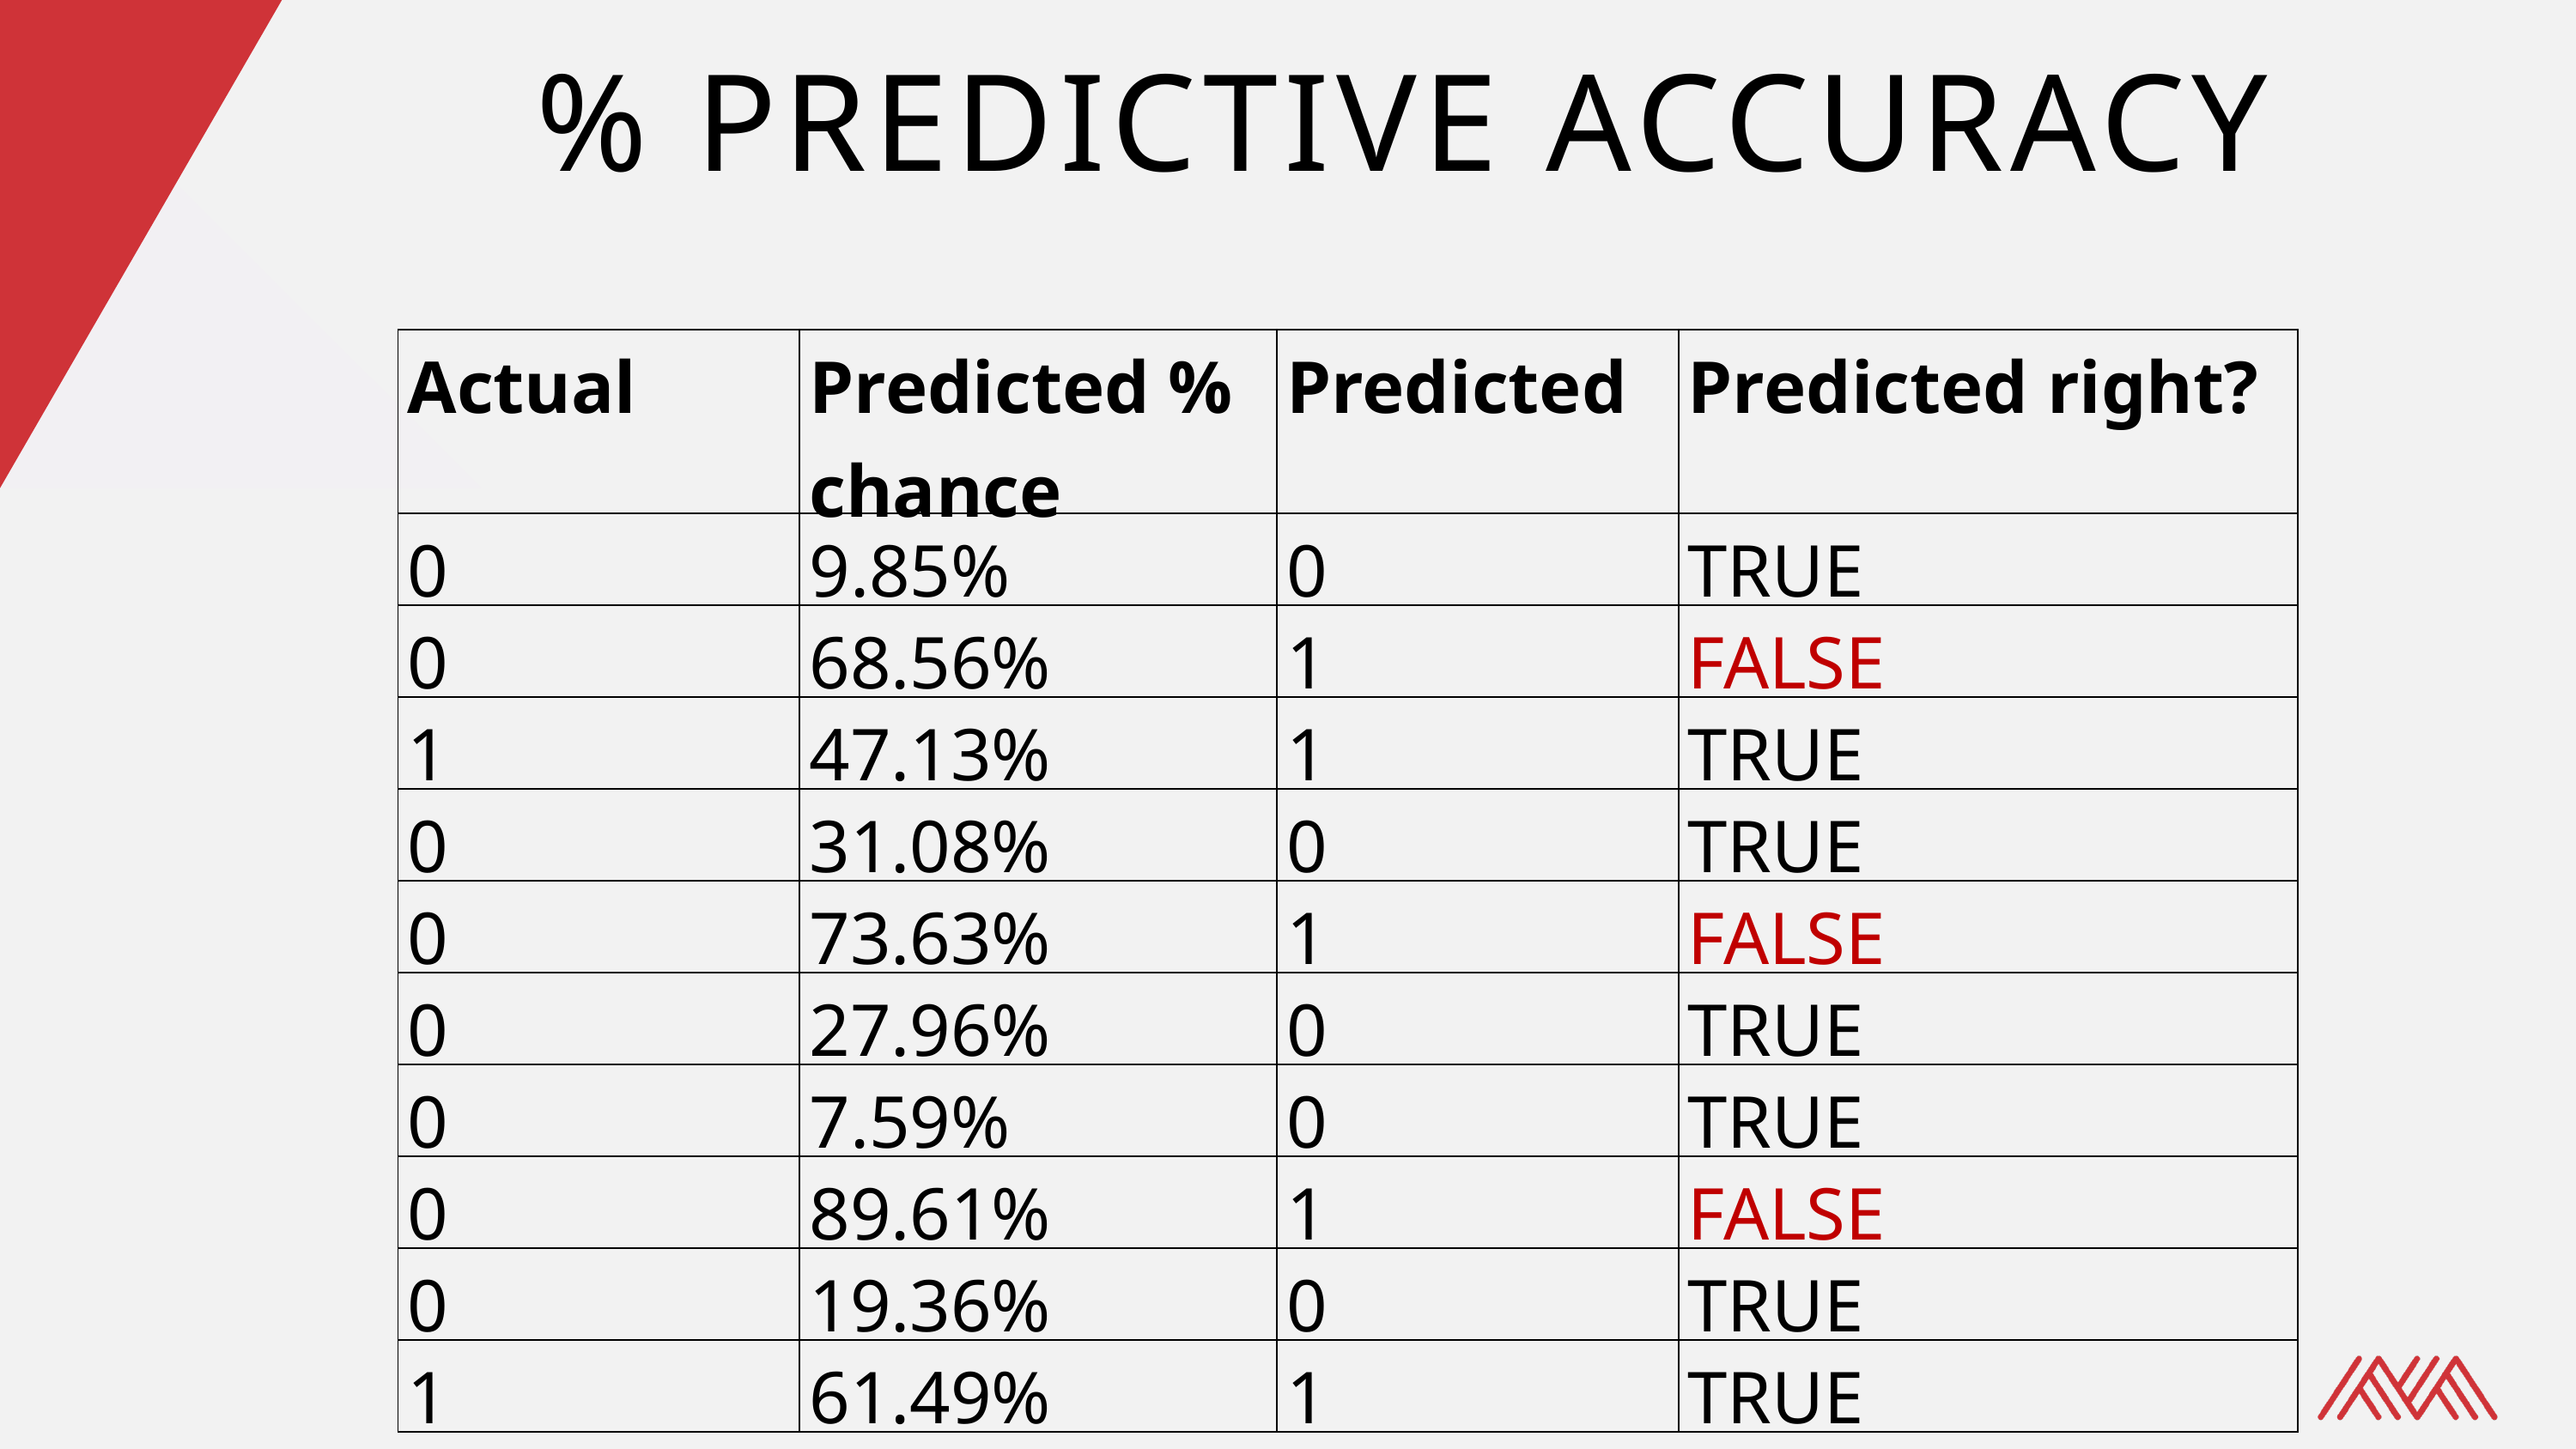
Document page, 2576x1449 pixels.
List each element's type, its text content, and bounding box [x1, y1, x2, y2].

table_cell 0 [1278, 973, 1678, 1064]
table_cell TRUE [1680, 698, 2297, 788]
table_cell 61.49% [800, 1341, 1276, 1431]
table_cell 0 [1278, 790, 1678, 880]
table_cell 1 [398, 1341, 799, 1431]
table_cell 68.56% [800, 606, 1276, 696]
table_header Predicted right? [1680, 330, 2297, 512]
table_cell 0 [1278, 1065, 1678, 1155]
table_cell FALSE [1680, 1157, 2297, 1247]
picture [2266, 1304, 2551, 1422]
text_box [302, 7, 483, 488]
table_cell TRUE [1680, 514, 2297, 604]
table_header Actual [398, 330, 799, 512]
table_cell 1 [398, 698, 799, 788]
table_cell FALSE [1680, 606, 2297, 696]
table_cell TRUE [1680, 1249, 2297, 1339]
table_cell 0 [398, 790, 799, 880]
table_cell 73.63% [800, 882, 1276, 972]
table_cell 1 [1278, 606, 1678, 696]
table_cell FALSE [1680, 882, 2297, 972]
table_cell TRUE [1680, 973, 2297, 1064]
table_cell 1 [1278, 882, 1678, 972]
table_cell TRUE [1680, 1065, 2297, 1155]
table_cell 19.36% [800, 1249, 1276, 1339]
table_cell 89.61% [800, 1157, 1276, 1247]
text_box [0, 0, 298, 488]
table_cell 0 [398, 882, 799, 972]
table_cell 31.08% [800, 790, 1276, 880]
table_cell 47.13% [800, 698, 1276, 788]
table_cell 1 [1278, 698, 1678, 788]
table_cell 0 [1278, 1249, 1678, 1339]
table_cell 1 [1278, 1341, 1678, 1431]
table_cell 0 [398, 973, 799, 1064]
table_cell 9.85% [800, 514, 1276, 604]
table_cell 0 [1278, 514, 1678, 604]
table_cell TRUE [1680, 1341, 2297, 1431]
table_cell 0 [398, 514, 799, 604]
table_cell 0 [398, 606, 799, 696]
table_cell 0 [398, 1249, 799, 1339]
table_cell 1 [1278, 1157, 1678, 1247]
table_cell 27.96% [800, 973, 1276, 1064]
table_cell 7.59% [800, 1065, 1276, 1155]
table_header Predicted [1278, 330, 1678, 512]
table_cell TRUE [1680, 790, 2297, 880]
table_cell 0 [398, 1157, 799, 1247]
table_cell 0 [398, 1065, 799, 1155]
text_box % PREDICTIVE ACCURACY [485, 37, 2576, 198]
table_header Predicted % chance [800, 330, 1276, 512]
